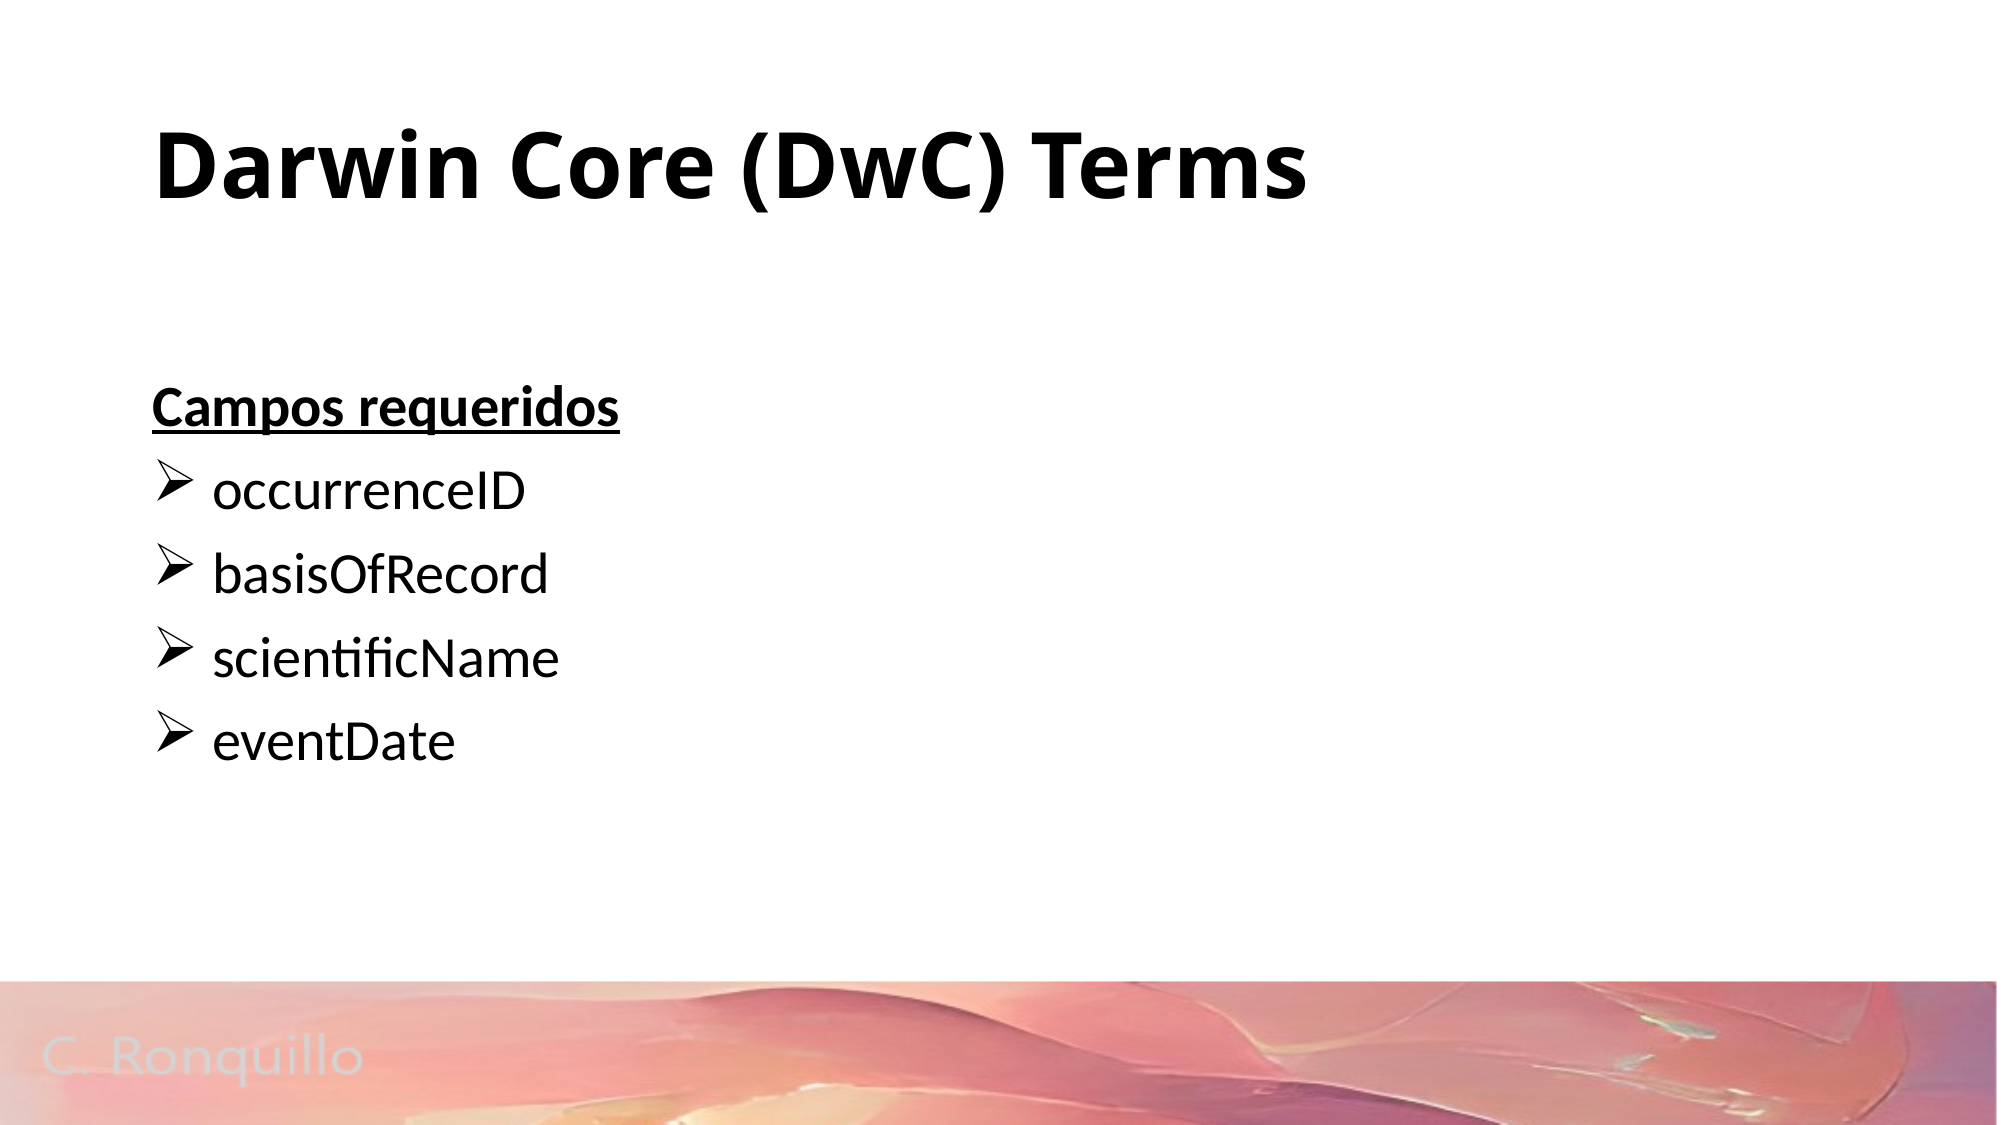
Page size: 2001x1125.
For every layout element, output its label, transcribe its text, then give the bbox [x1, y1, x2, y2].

list Campos requeridos occurrenceID basisOfRecord scientificName eventDate [137, 368, 1863, 1014]
list Cobertura geográfica [0, 0, 2000, 1125]
title Darwin Core (DwC) Terms [137, 59, 1863, 278]
